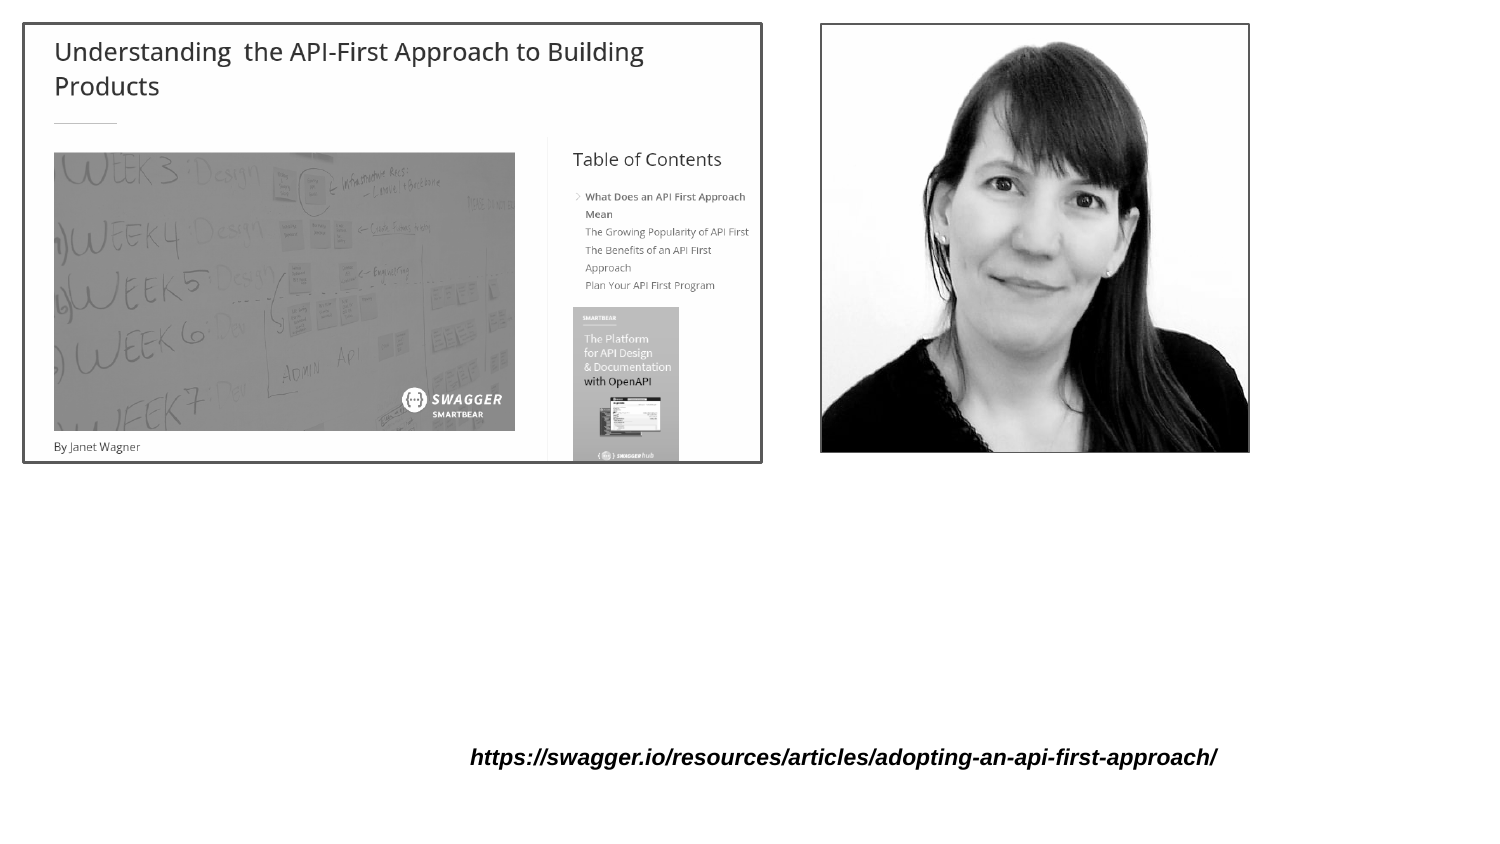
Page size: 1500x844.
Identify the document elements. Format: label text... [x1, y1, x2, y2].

picture [821, 24, 1249, 452]
text_box https://swagger.io/resources/articles/adopting-an-api-first-approach/ [207, 727, 1481, 800]
picture [24, 24, 761, 462]
